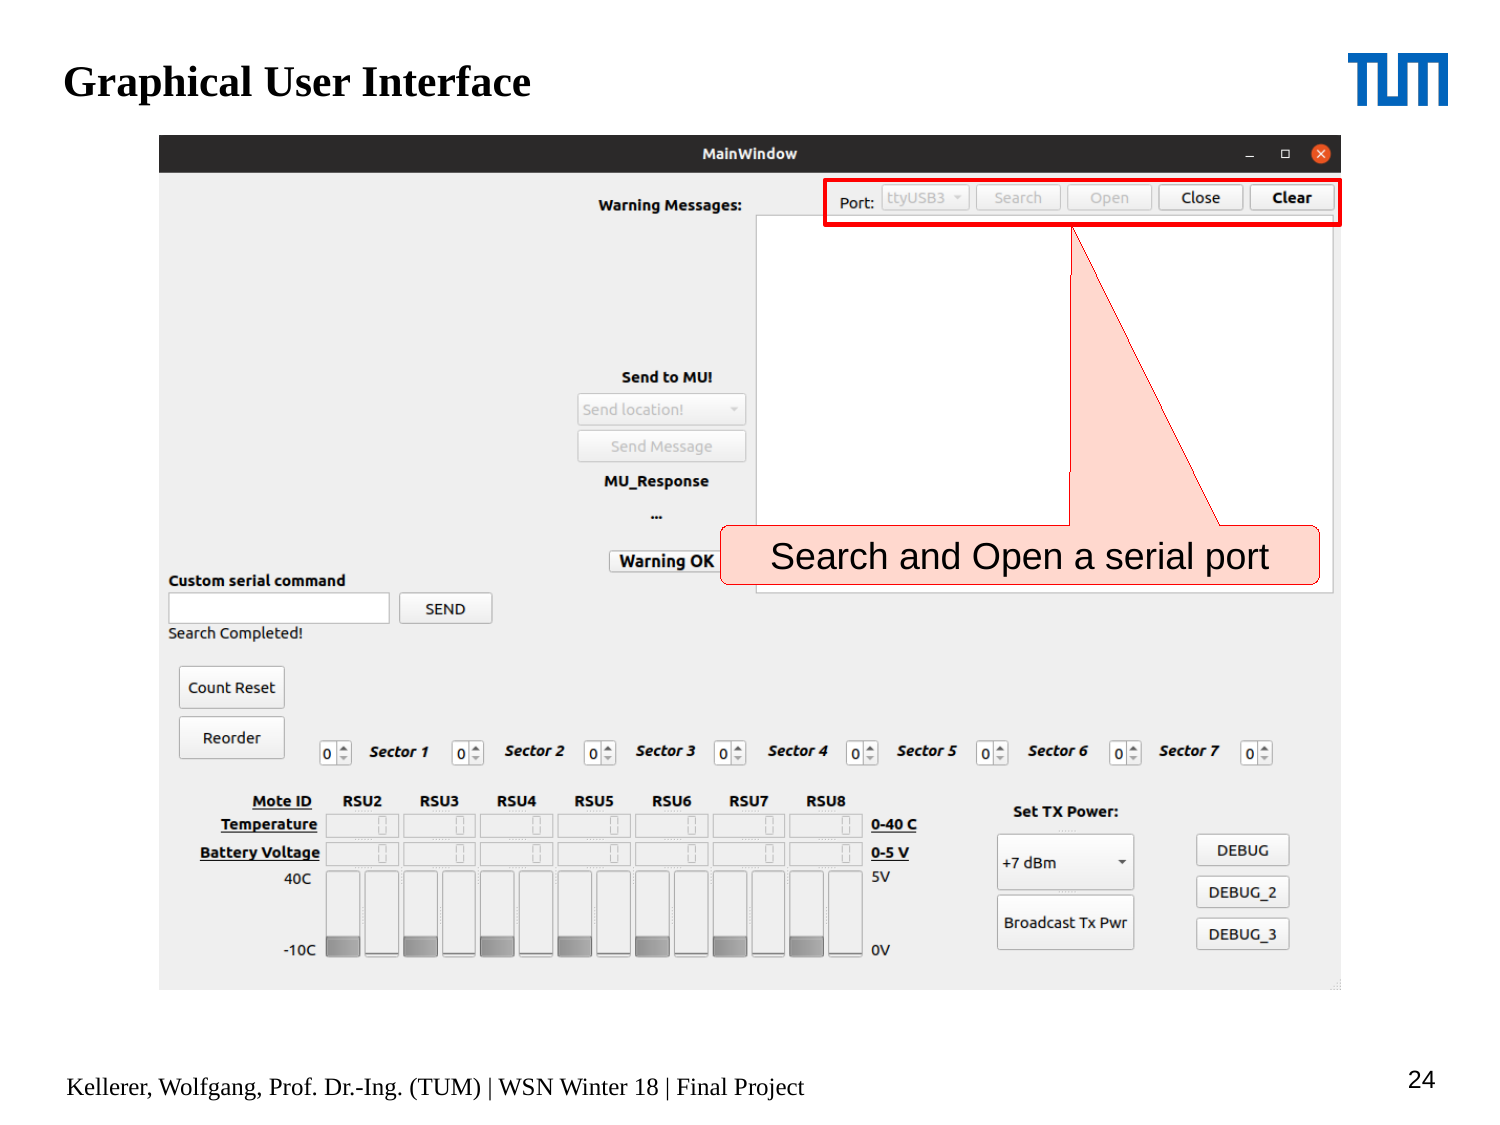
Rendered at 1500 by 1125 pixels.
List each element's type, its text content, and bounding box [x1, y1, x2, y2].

text_box Graphical User Interface [48, 44, 1275, 108]
picture [1348, 53, 1448, 106]
picture [159, 135, 1341, 990]
text_box 19 [1399, 1056, 1444, 1100]
